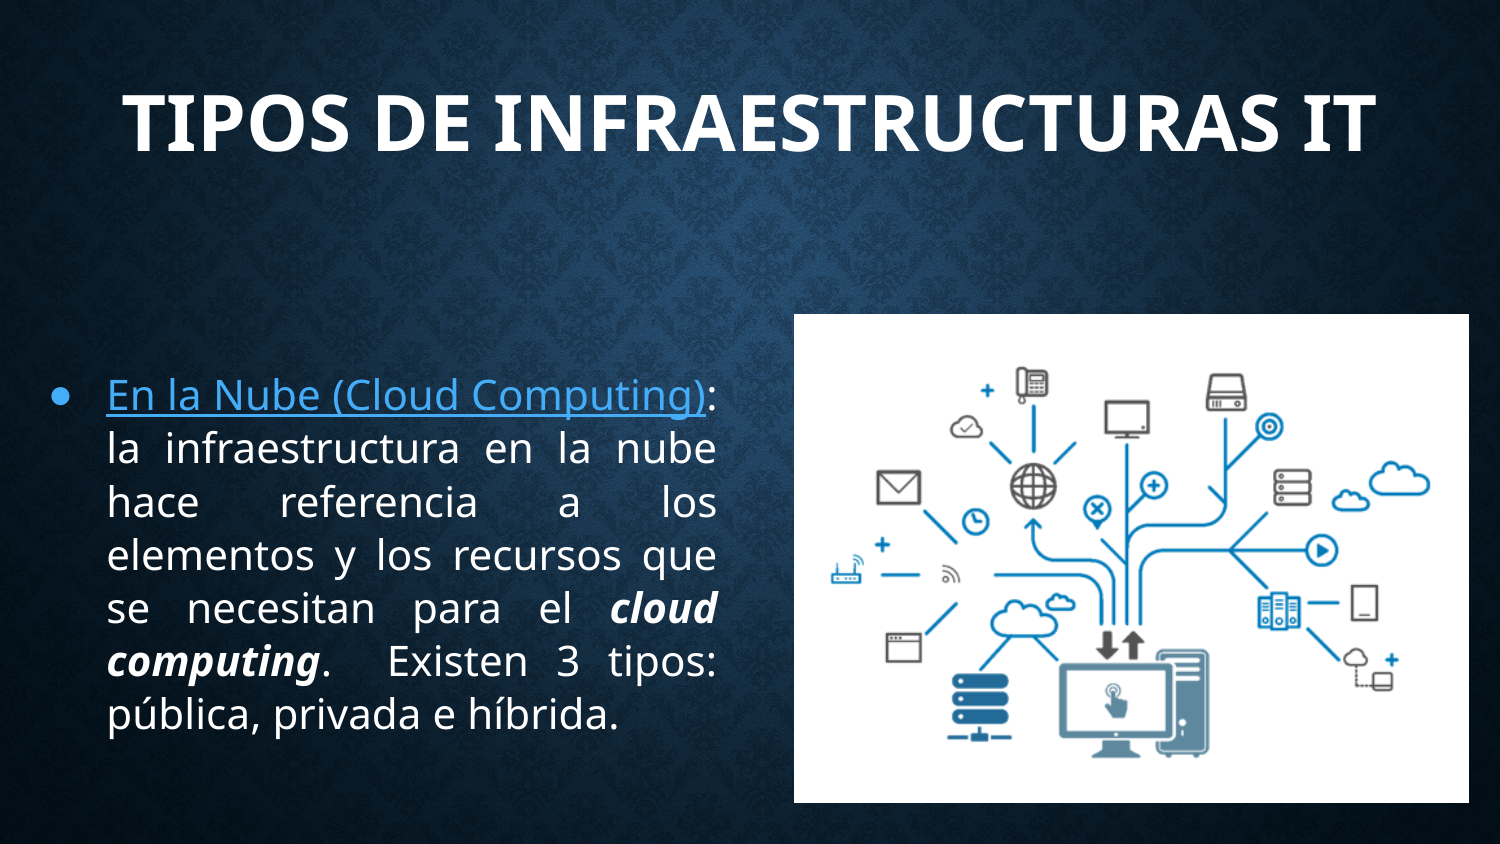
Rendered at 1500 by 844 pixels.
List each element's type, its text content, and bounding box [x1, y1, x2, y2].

list En la Nube (Cloud Computing): la infraestructura en la nube hace referencia a los elementos y los recursos que se necesitan para el cloud computing. Existen 3 tipos: pública, privada e híbrida. [16, 351, 733, 787]
title Tipos de infraestructuras IT [75, 69, 1425, 206]
picture [793, 313, 1470, 803]
